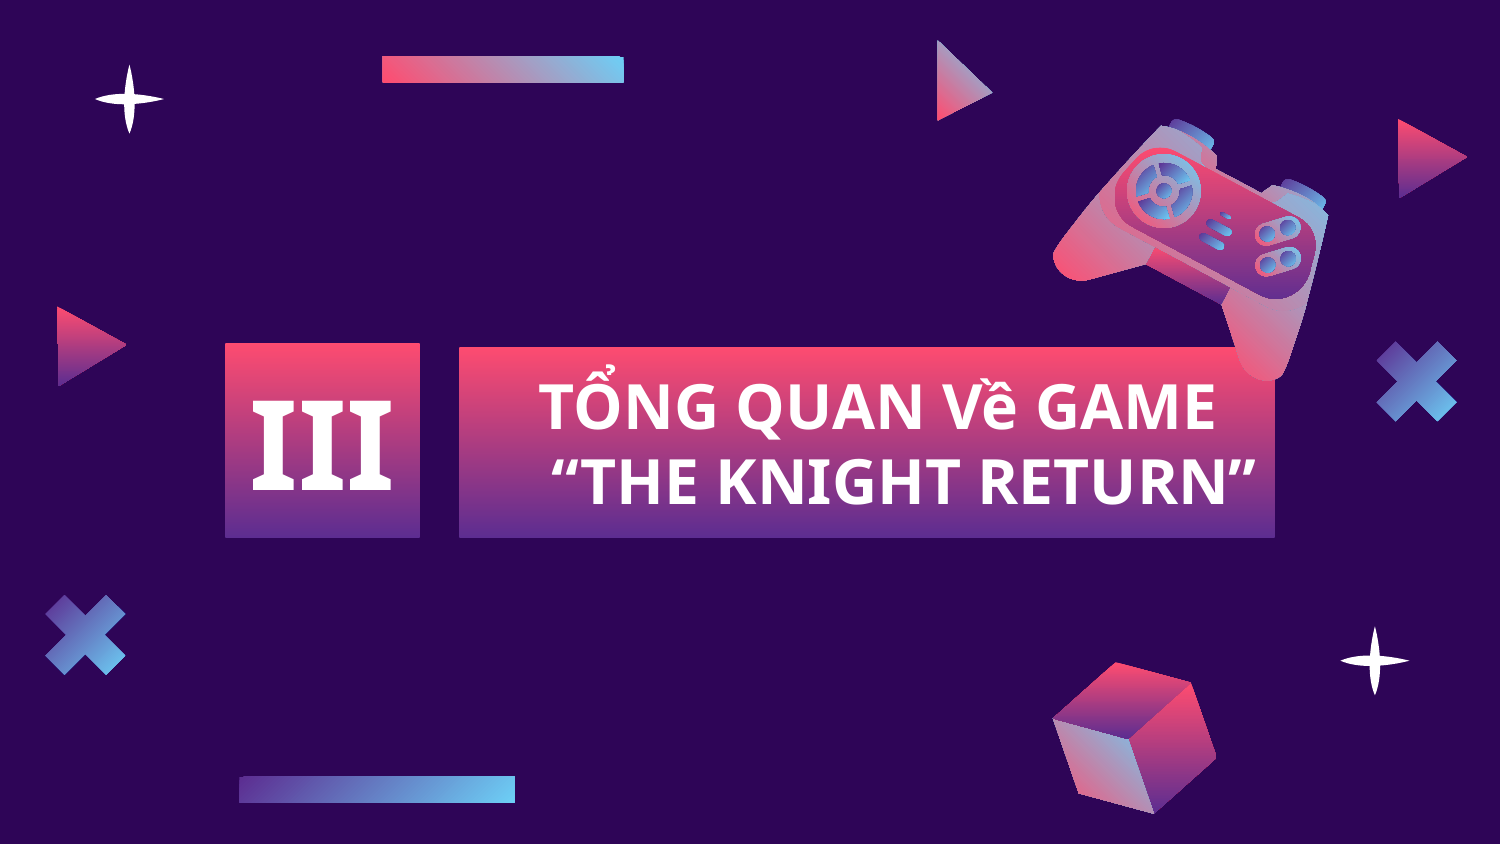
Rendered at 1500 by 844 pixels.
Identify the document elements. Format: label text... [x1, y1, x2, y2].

title III [225, 343, 420, 538]
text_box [1050, 118, 1329, 383]
subtitle TỔNG QUAN Về GAME “THE KNIGHT RETURN” [459, 347, 1275, 538]
